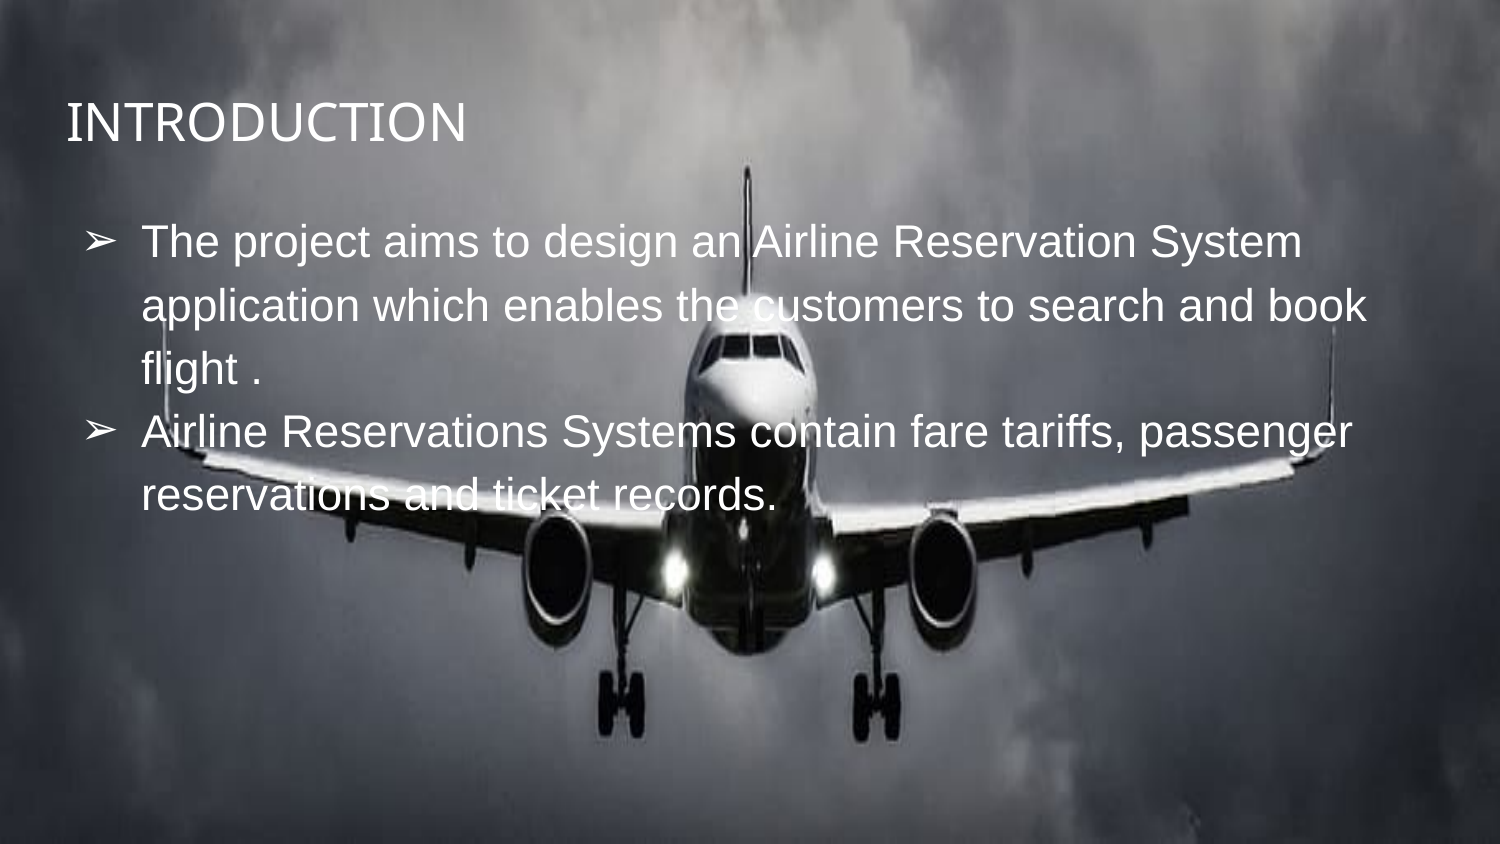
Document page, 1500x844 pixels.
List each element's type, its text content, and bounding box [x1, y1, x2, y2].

title INTRODUCTION [51, 72, 1449, 167]
picture [0, 0, 1500, 844]
list The project aims to design an Airline Reservation System application which enables the customers to search and book flight . Airline Reservations Systems contain fare tariffs, passenger reservations and ticket records. [51, 189, 1449, 750]
